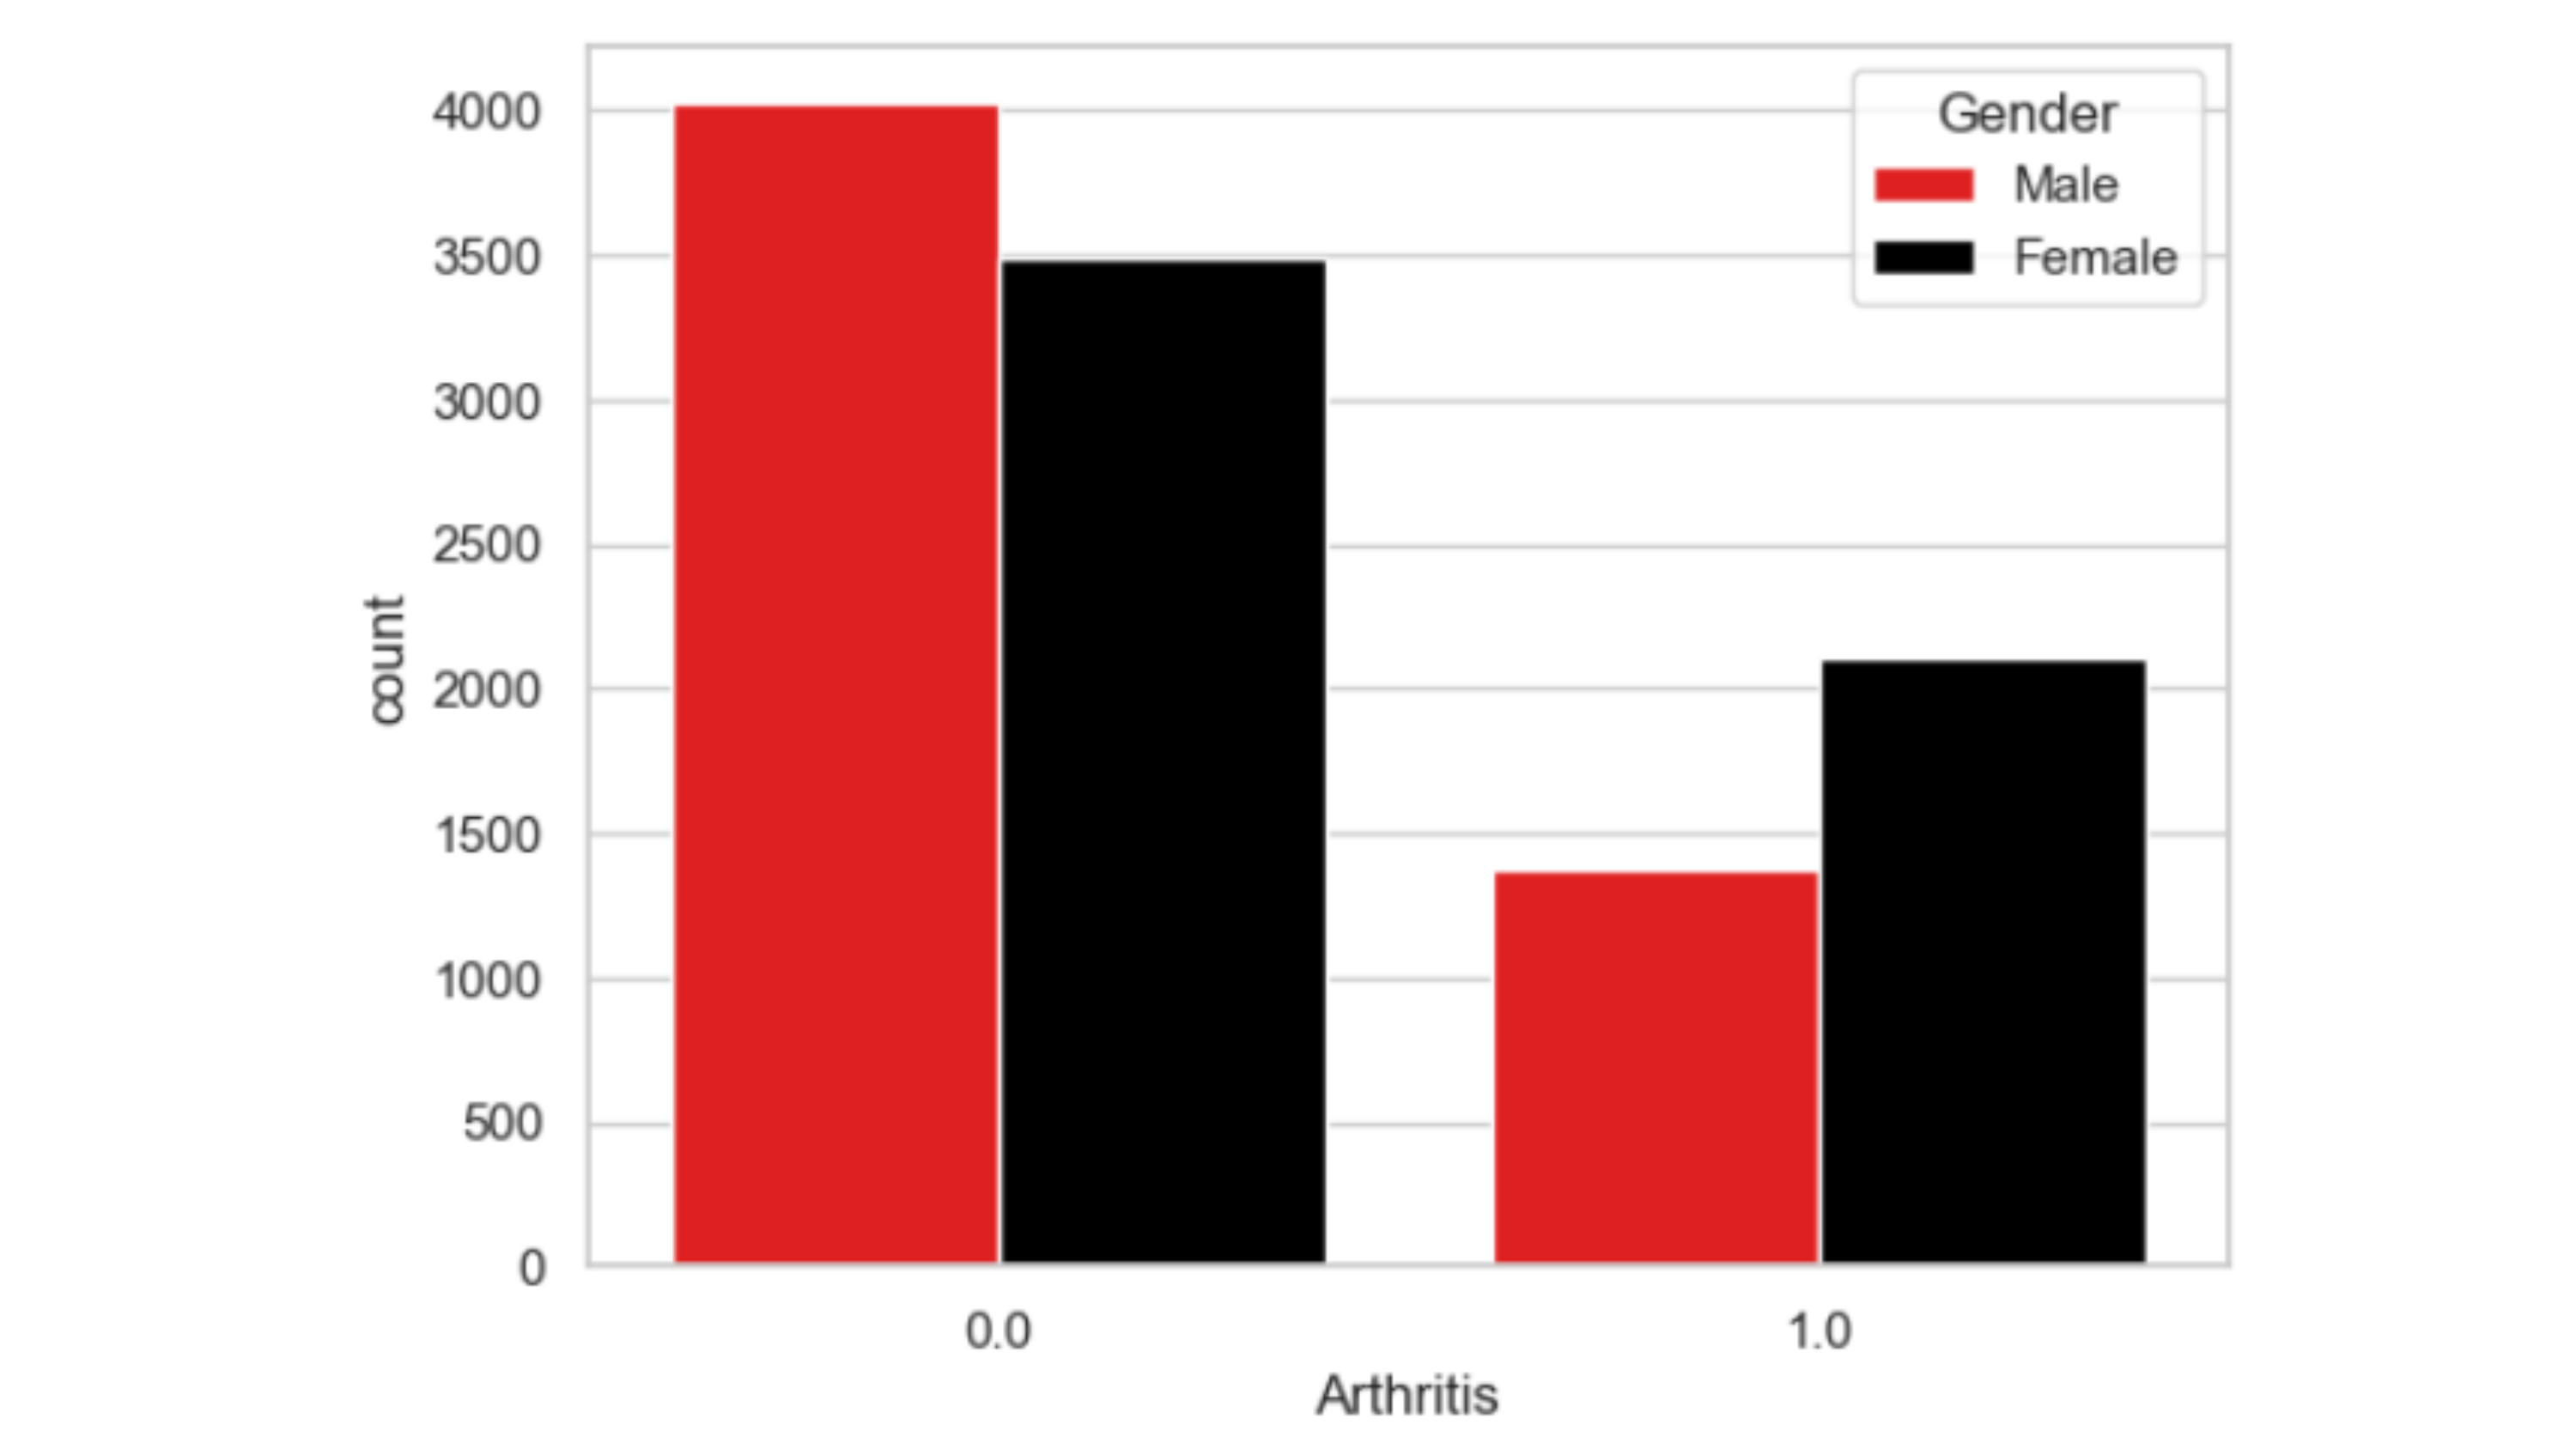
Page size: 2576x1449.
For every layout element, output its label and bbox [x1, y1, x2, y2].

text_box [313, 0, 2263, 1449]
